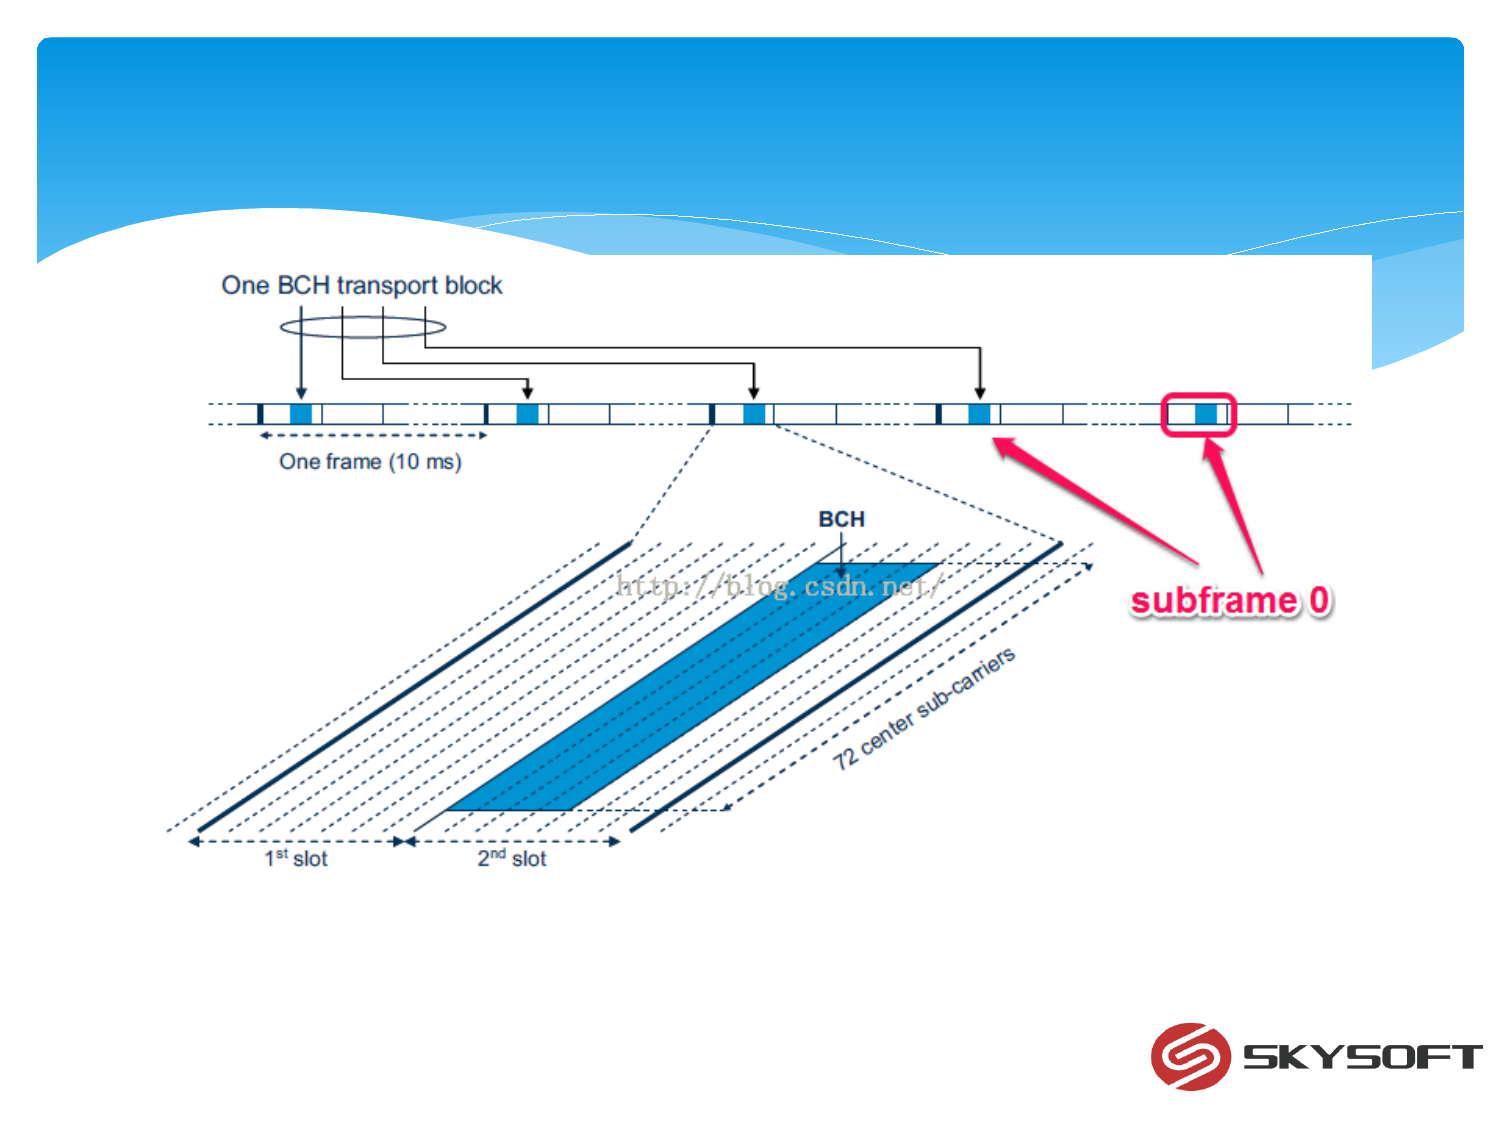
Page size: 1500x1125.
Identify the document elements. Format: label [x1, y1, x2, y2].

picture [159, 255, 1373, 886]
picture [1145, 1021, 1483, 1092]
